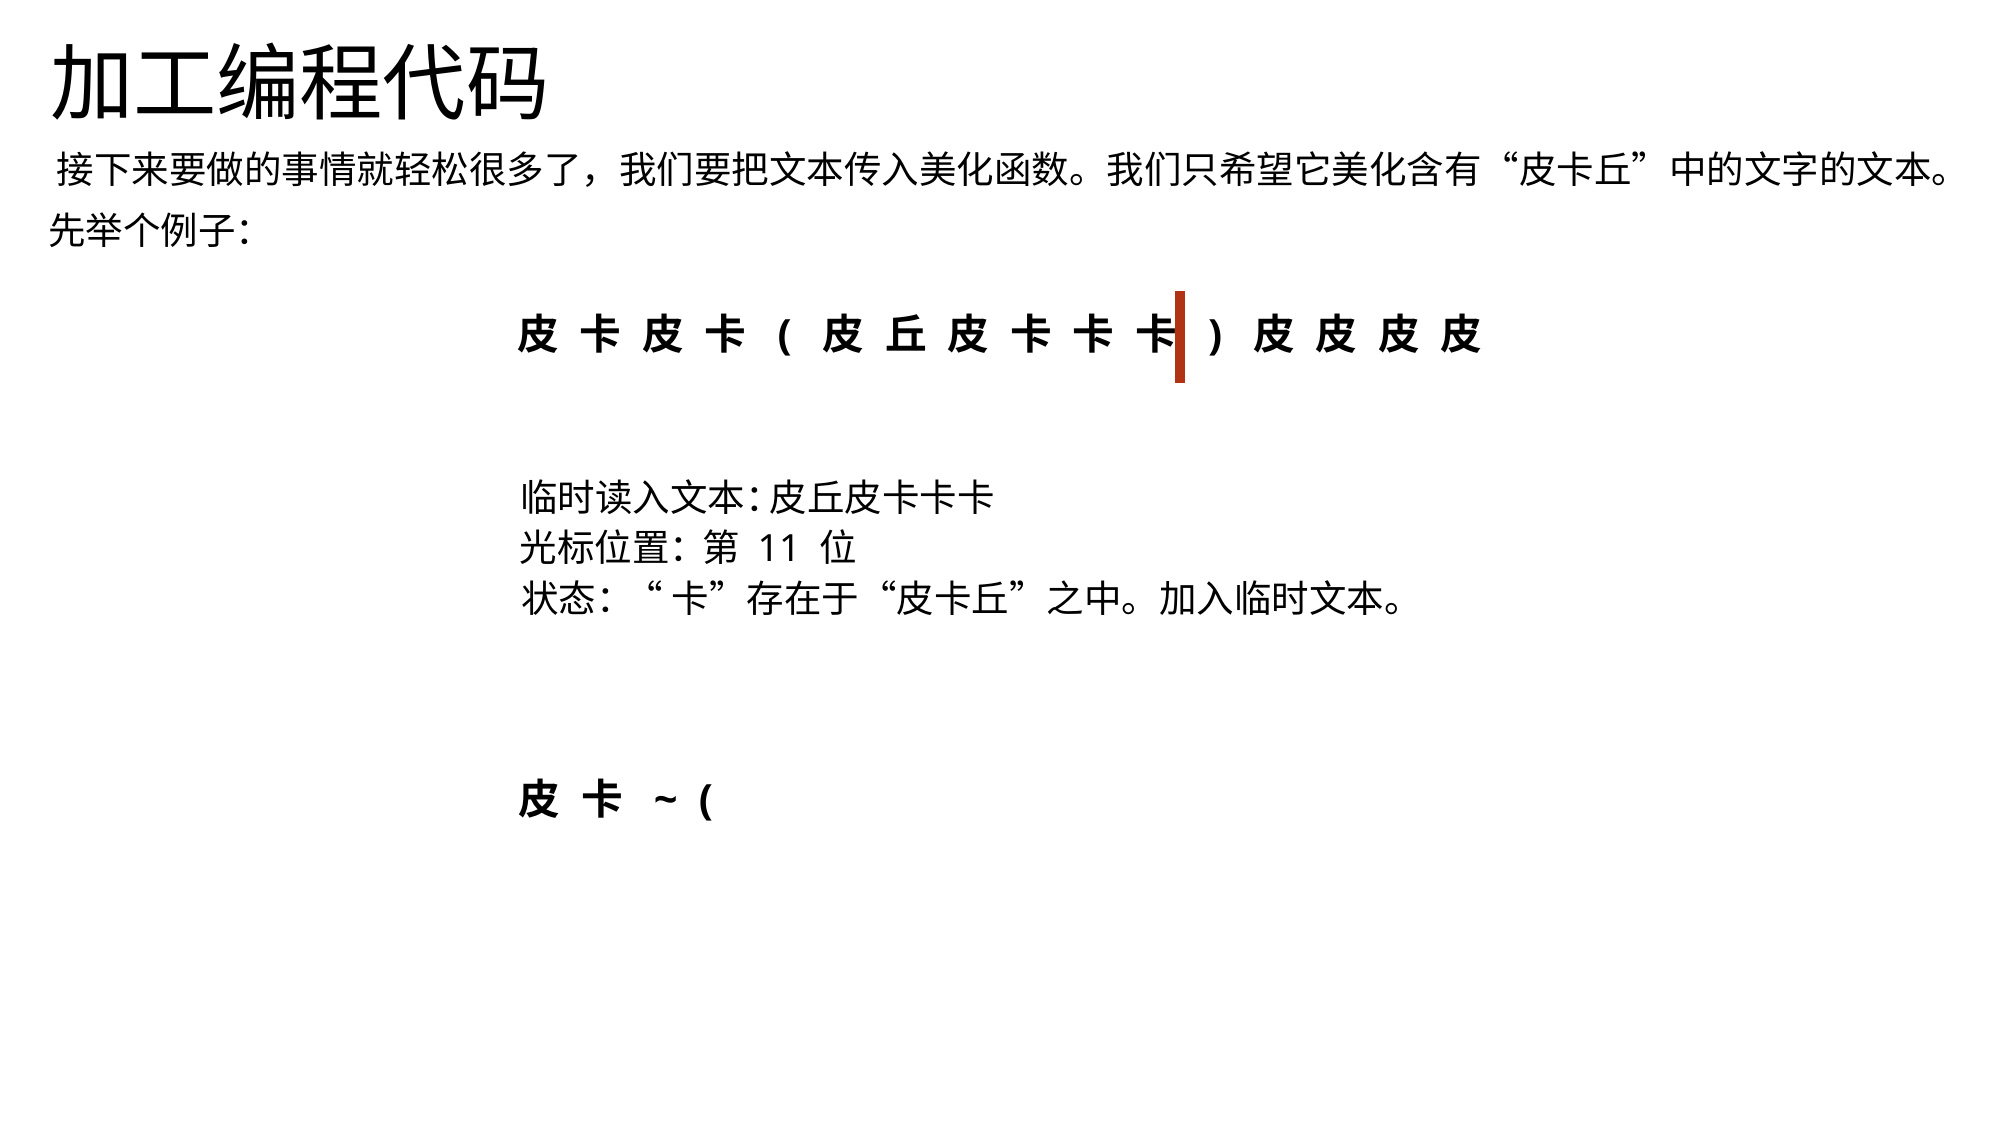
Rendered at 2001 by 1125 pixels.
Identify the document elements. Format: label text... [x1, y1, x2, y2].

text_box “卡”存在于“皮卡丘”之中。加入临时文本。 [610, 567, 1683, 628]
text_box 临时读入文本： [505, 466, 755, 517]
text_box 加工编程代码 [35, 22, 565, 138]
text_box 皮卡~( [504, 765, 1557, 831]
text_box 第 11 位 [688, 517, 872, 567]
text_box 接下来要做的事情就轻松很多了，我们要把文本传入美化函数。我们只希望它美化含有“皮卡丘”中的文字的文本。 [41, 138, 1985, 199]
text_box 皮丘皮卡卡卡 [755, 466, 1010, 526]
text_box 皮卡皮卡(皮丘皮卡卡卡)皮皮皮皮 [1185, 299, 1527, 365]
text_box 光标位置： [505, 517, 688, 577]
text_box 先举个例子： [33, 199, 289, 260]
text_box 皮卡皮卡(皮丘皮卡卡卡)皮皮皮皮 [473, 299, 1175, 365]
text_box 状态： [506, 577, 610, 628]
